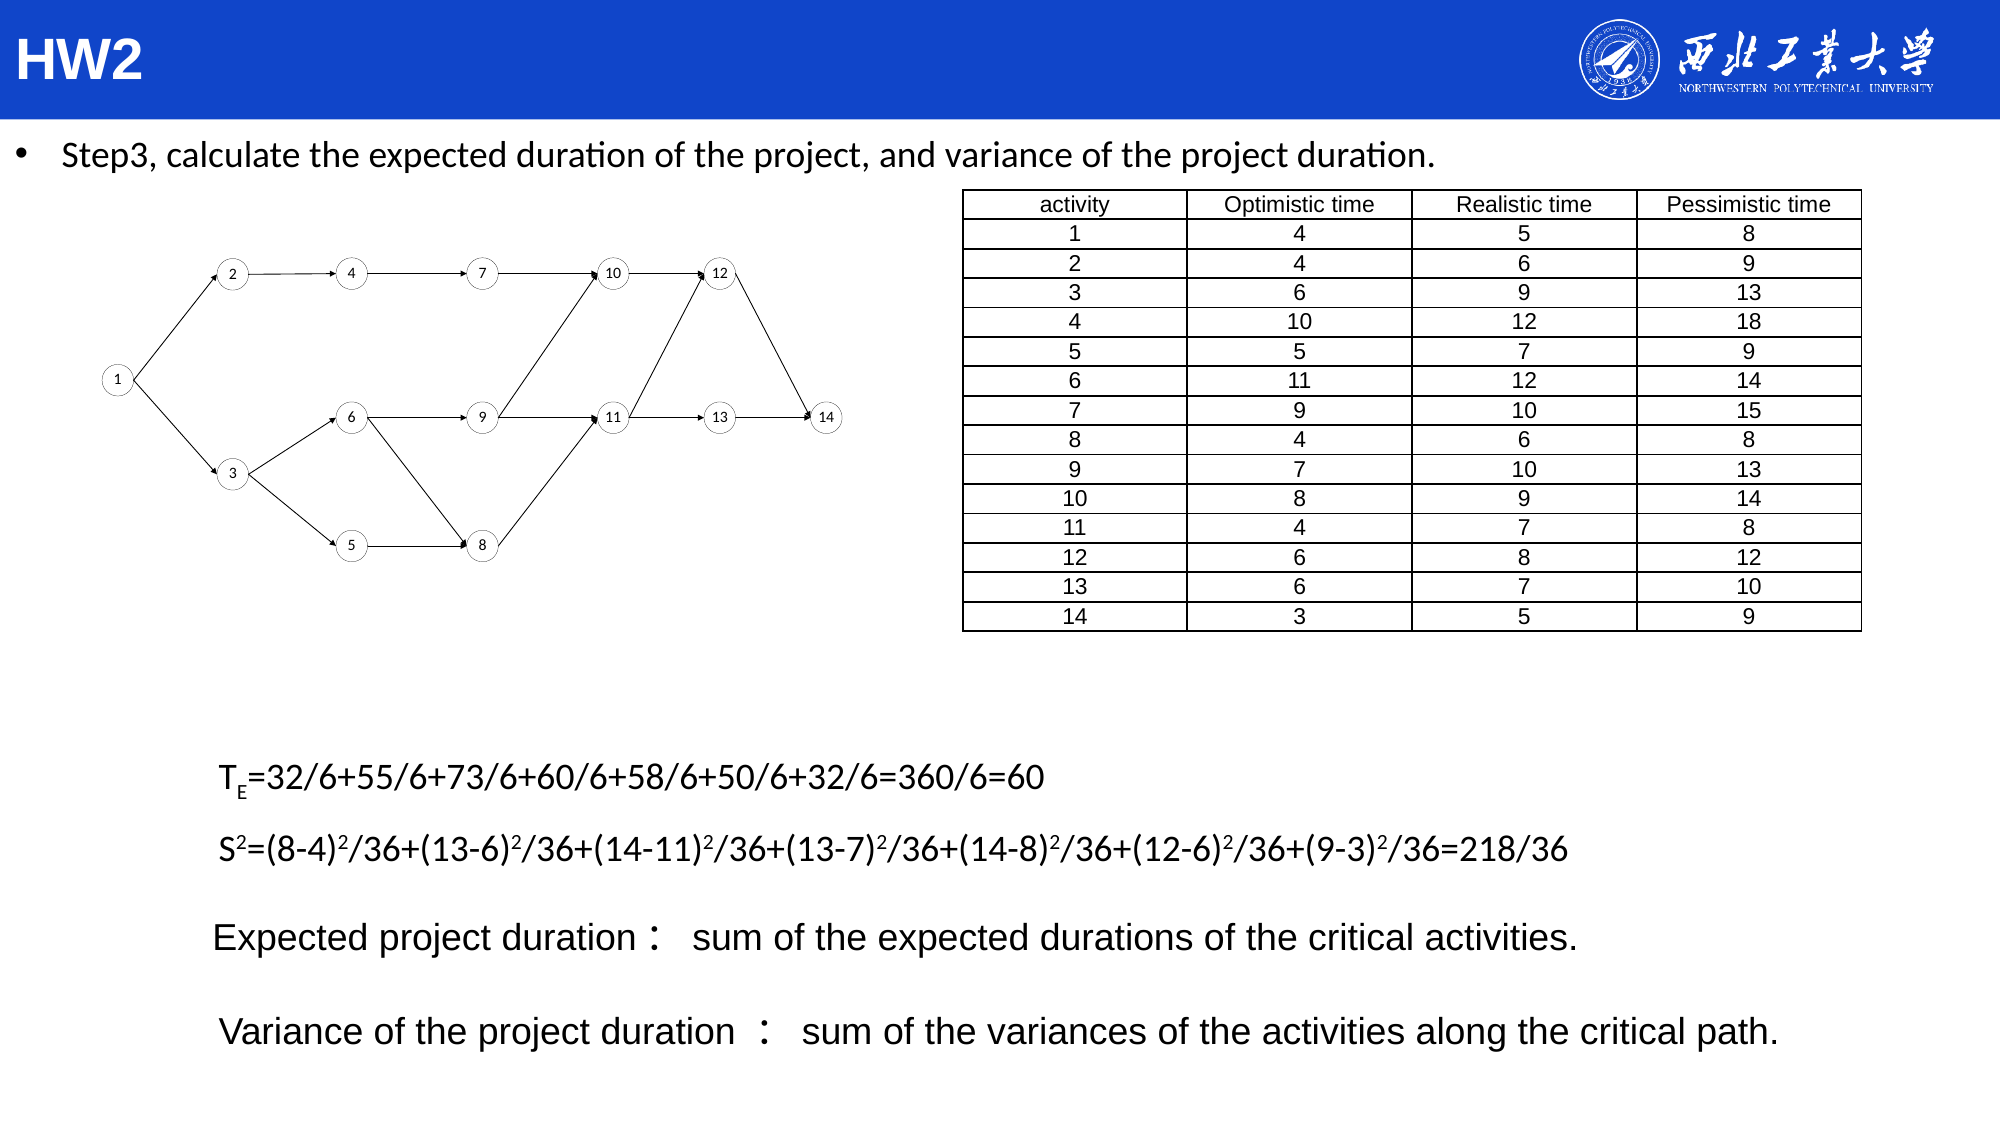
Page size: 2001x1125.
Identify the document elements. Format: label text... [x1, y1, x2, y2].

table_cell 12 [1413, 308, 1636, 336]
table_cell 5 [1413, 603, 1636, 630]
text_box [100, 256, 843, 563]
table_cell 7 [1413, 338, 1636, 365]
table_cell 6 [964, 367, 1186, 395]
table_cell 1 [964, 220, 1186, 248]
table_cell 10 [1188, 308, 1411, 336]
table_cell 9 [1188, 397, 1411, 424]
table_cell 4 [1188, 220, 1411, 248]
table_cell 18 [1638, 308, 1861, 336]
table_cell 6 [1413, 250, 1636, 277]
table_cell 4 [1188, 426, 1411, 454]
table_cell 9 [1638, 250, 1861, 277]
table_cell 12 [1638, 544, 1861, 571]
table_cell 3 [964, 279, 1186, 307]
table_cell 11 [964, 514, 1186, 542]
table_cell 4 [964, 308, 1186, 336]
table_cell 9 [1413, 485, 1636, 513]
table_cell 8 [1188, 485, 1411, 513]
table_cell 6 [1413, 426, 1636, 454]
table_cell 13 [1638, 279, 1861, 307]
title HW2 [0, 19, 1539, 102]
table_header Optimistic time [1188, 191, 1411, 218]
picture [1679, 27, 1934, 92]
table_cell 10 [1638, 573, 1861, 601]
table_cell 7 [1413, 514, 1636, 542]
table_cell 10 [1413, 397, 1636, 424]
table_cell 7 [1188, 455, 1411, 483]
table_cell 3 [1188, 603, 1411, 630]
table_cell 9 [1638, 338, 1861, 365]
table_cell 13 [1638, 455, 1861, 483]
table_cell 14 [964, 603, 1186, 630]
table_cell 6 [1188, 573, 1411, 601]
text_box TE=32/6+55/6+73/6+60/6+58/6+50/6+32/6=360/6=60 S2=(8-4)2/36+(13-6)2/36+(14-11)2/36+(13-7)2/36+(14-8)2/36+(12-6)2/36+(9-3)2/36=218/36 [203, 741, 1637, 876]
table_cell 5 [964, 338, 1186, 365]
table_cell 8 [1413, 544, 1636, 571]
text_box Step3, calculate the expected duration of the project, and variance of the project duration. [0, 122, 1990, 182]
table_cell 9 [964, 455, 1186, 483]
table_cell 8 [1638, 514, 1861, 542]
table_cell 7 [964, 397, 1186, 424]
table_cell 5 [1413, 220, 1636, 248]
table_cell 13 [964, 573, 1186, 601]
table_cell 4 [1188, 250, 1411, 277]
table_cell 4 [1188, 514, 1411, 542]
table_cell 12 [1413, 367, 1636, 395]
table_cell 9 [1413, 279, 1636, 307]
table_cell 8 [1638, 220, 1861, 248]
table_header activity [964, 191, 1186, 218]
table_cell 14 [1638, 367, 1861, 395]
table_cell 2 [964, 250, 1186, 277]
table_cell 15 [1638, 397, 1861, 424]
table_cell 10 [1413, 455, 1636, 483]
table_cell 12 [964, 544, 1186, 571]
table_cell 5 [1188, 338, 1411, 365]
table_cell 11 [1188, 367, 1411, 395]
table_cell 8 [1638, 426, 1861, 454]
picture [1579, 19, 1660, 100]
table_cell 6 [1188, 544, 1411, 571]
table_cell 9 [1638, 603, 1861, 630]
table_cell 10 [964, 485, 1186, 513]
table_cell 14 [1638, 485, 1861, 513]
table_cell 8 [964, 426, 1186, 454]
table_header Realistic time [1413, 191, 1636, 218]
table_cell 7 [1413, 573, 1636, 601]
table_cell 6 [1188, 279, 1411, 307]
table_header Pessimistic time [1638, 191, 1861, 218]
